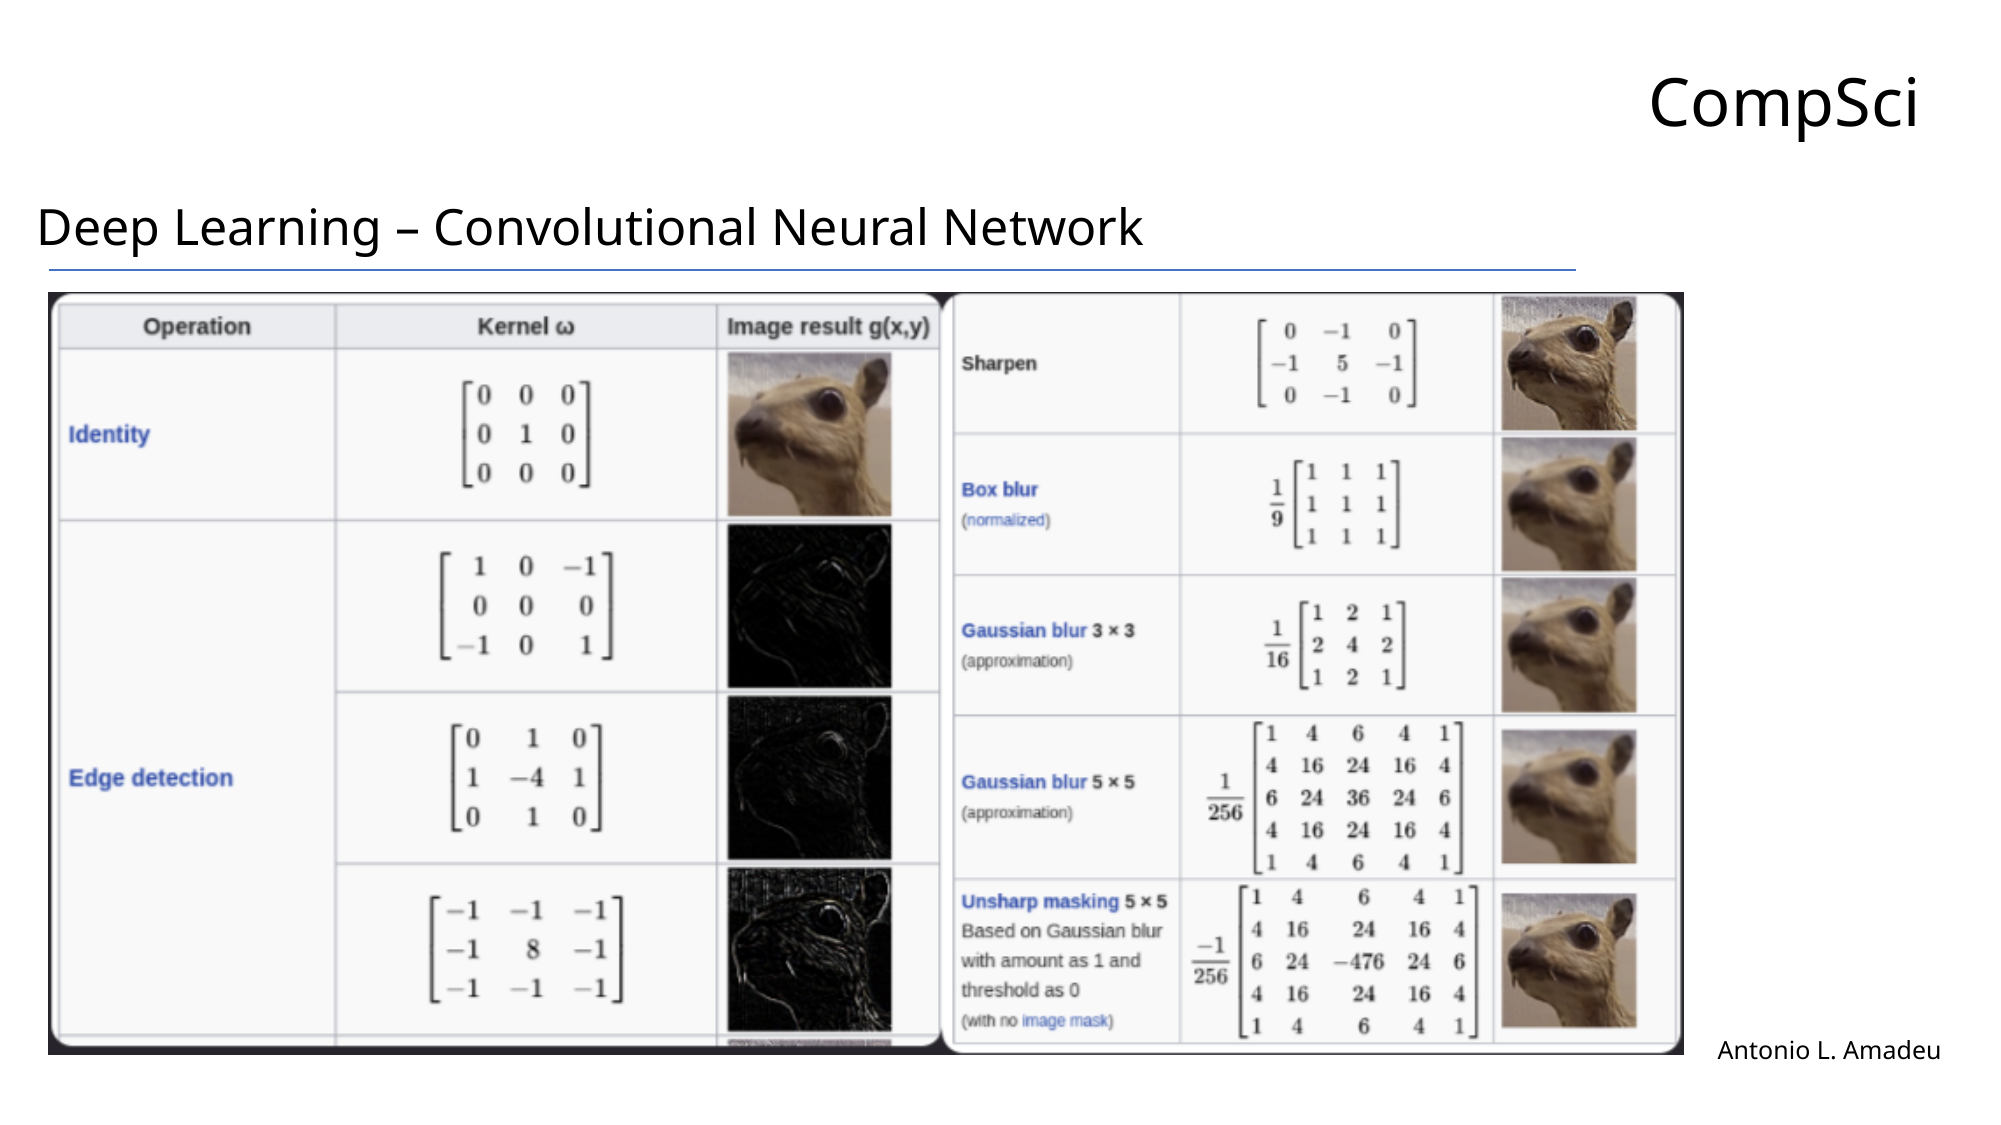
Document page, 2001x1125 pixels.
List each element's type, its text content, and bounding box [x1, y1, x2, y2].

text_box Antonio L. Amadeu [1702, 1027, 1957, 1072]
text_box CompSci [1634, 52, 1936, 148]
text_box Deep Learning – Convolutional Neural Network [22, 187, 1160, 263]
picture [48, 292, 1684, 1055]
